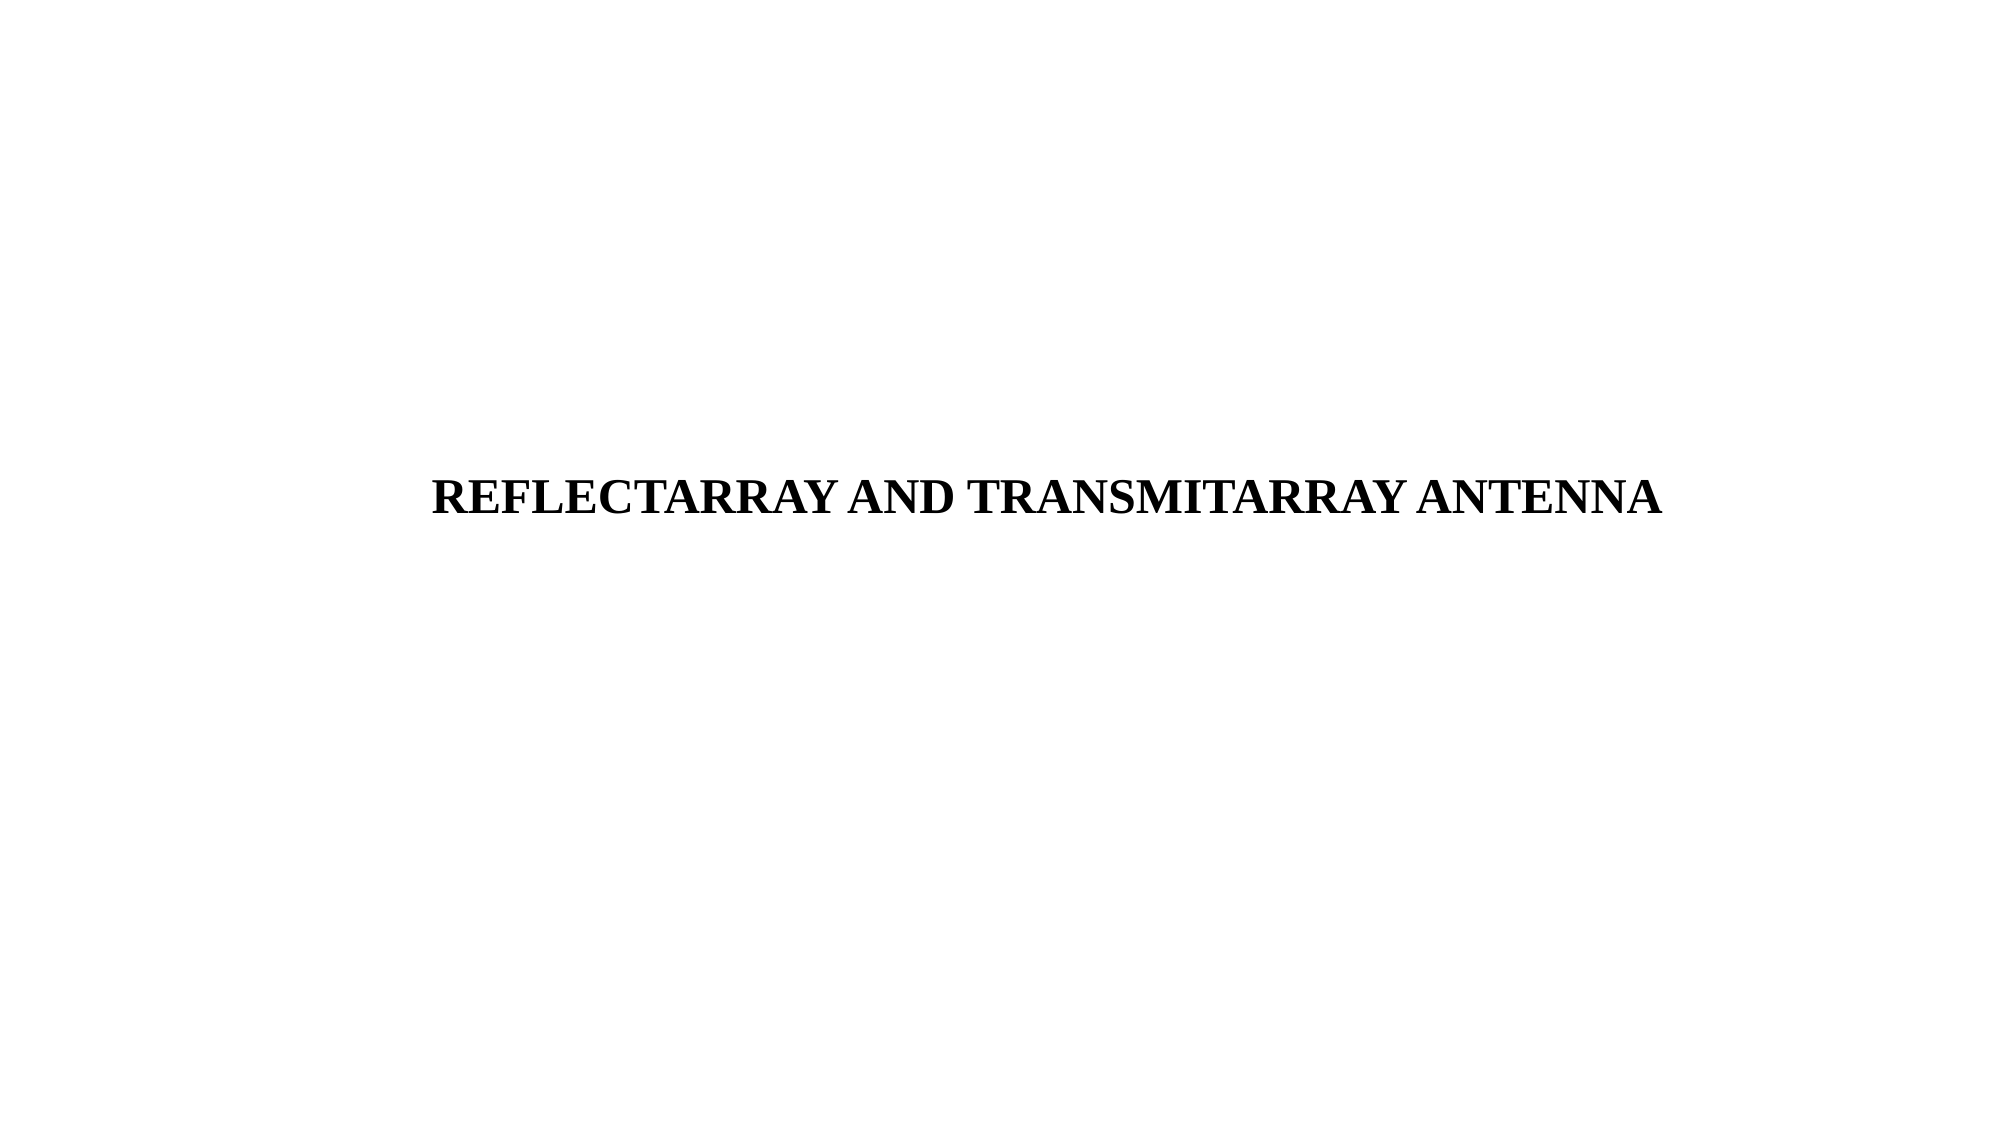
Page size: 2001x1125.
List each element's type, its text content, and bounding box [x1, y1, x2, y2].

text_box REFLECTARRAY AND TRANSMITARRAY ANTENNA [416, 456, 1677, 531]
